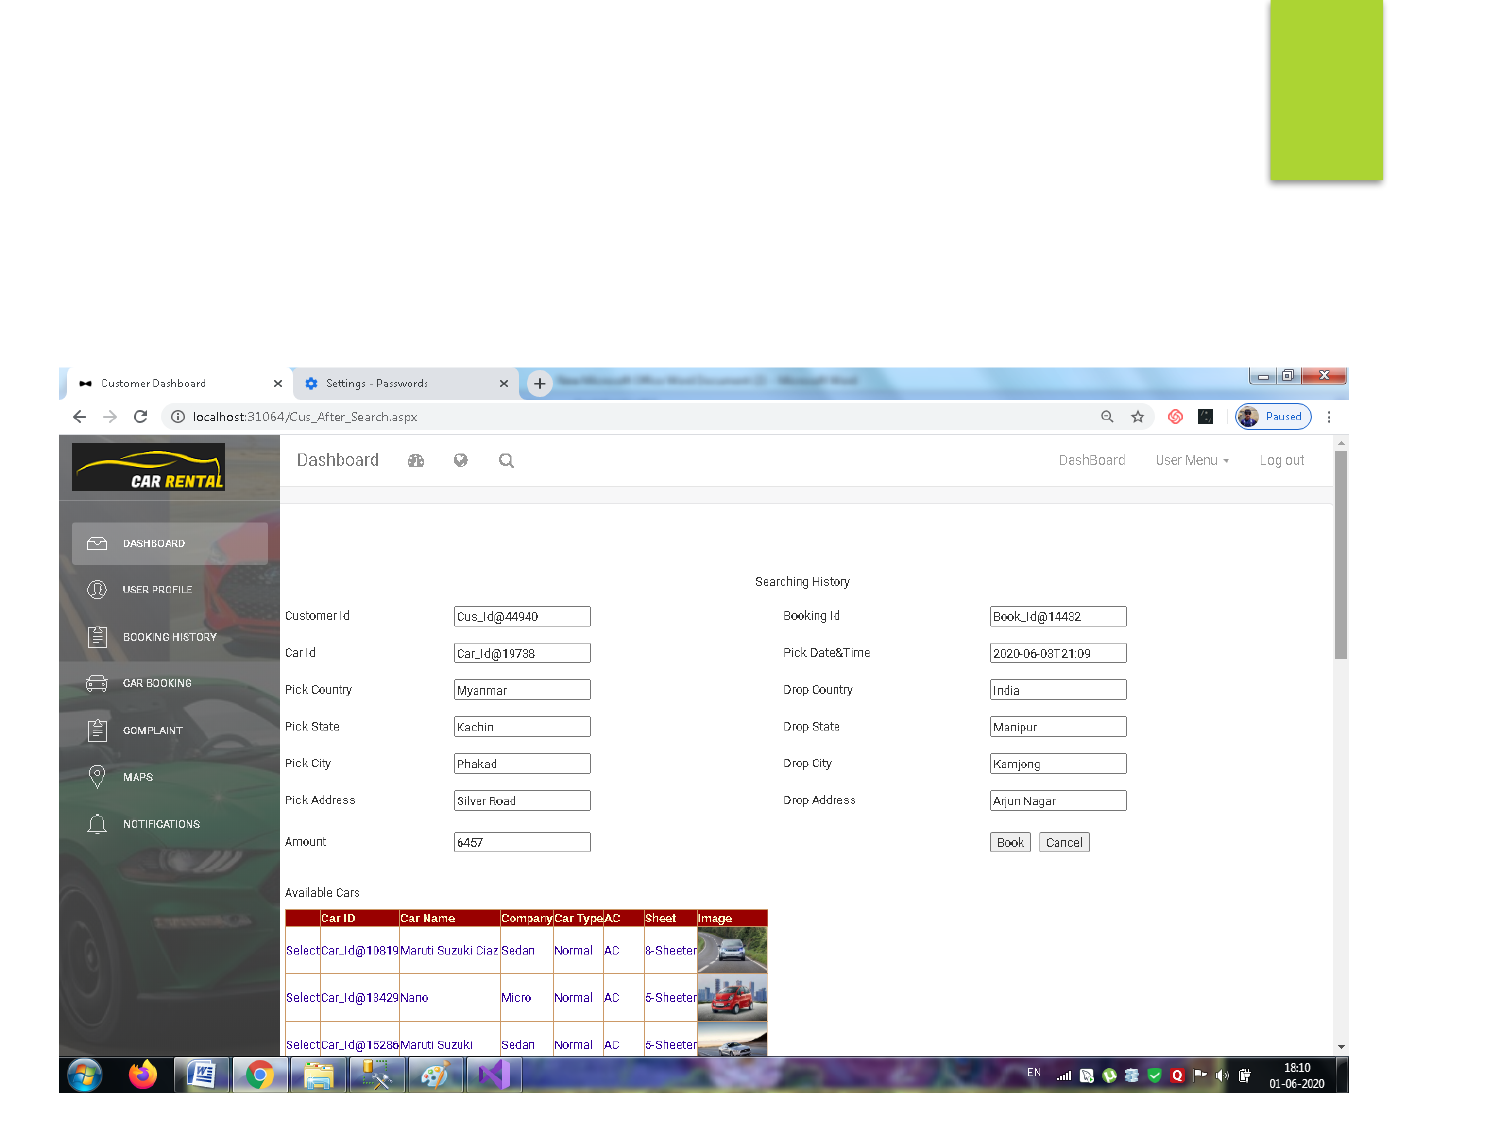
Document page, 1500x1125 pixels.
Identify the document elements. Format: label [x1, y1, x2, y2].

picture [0, 212, 1500, 1094]
